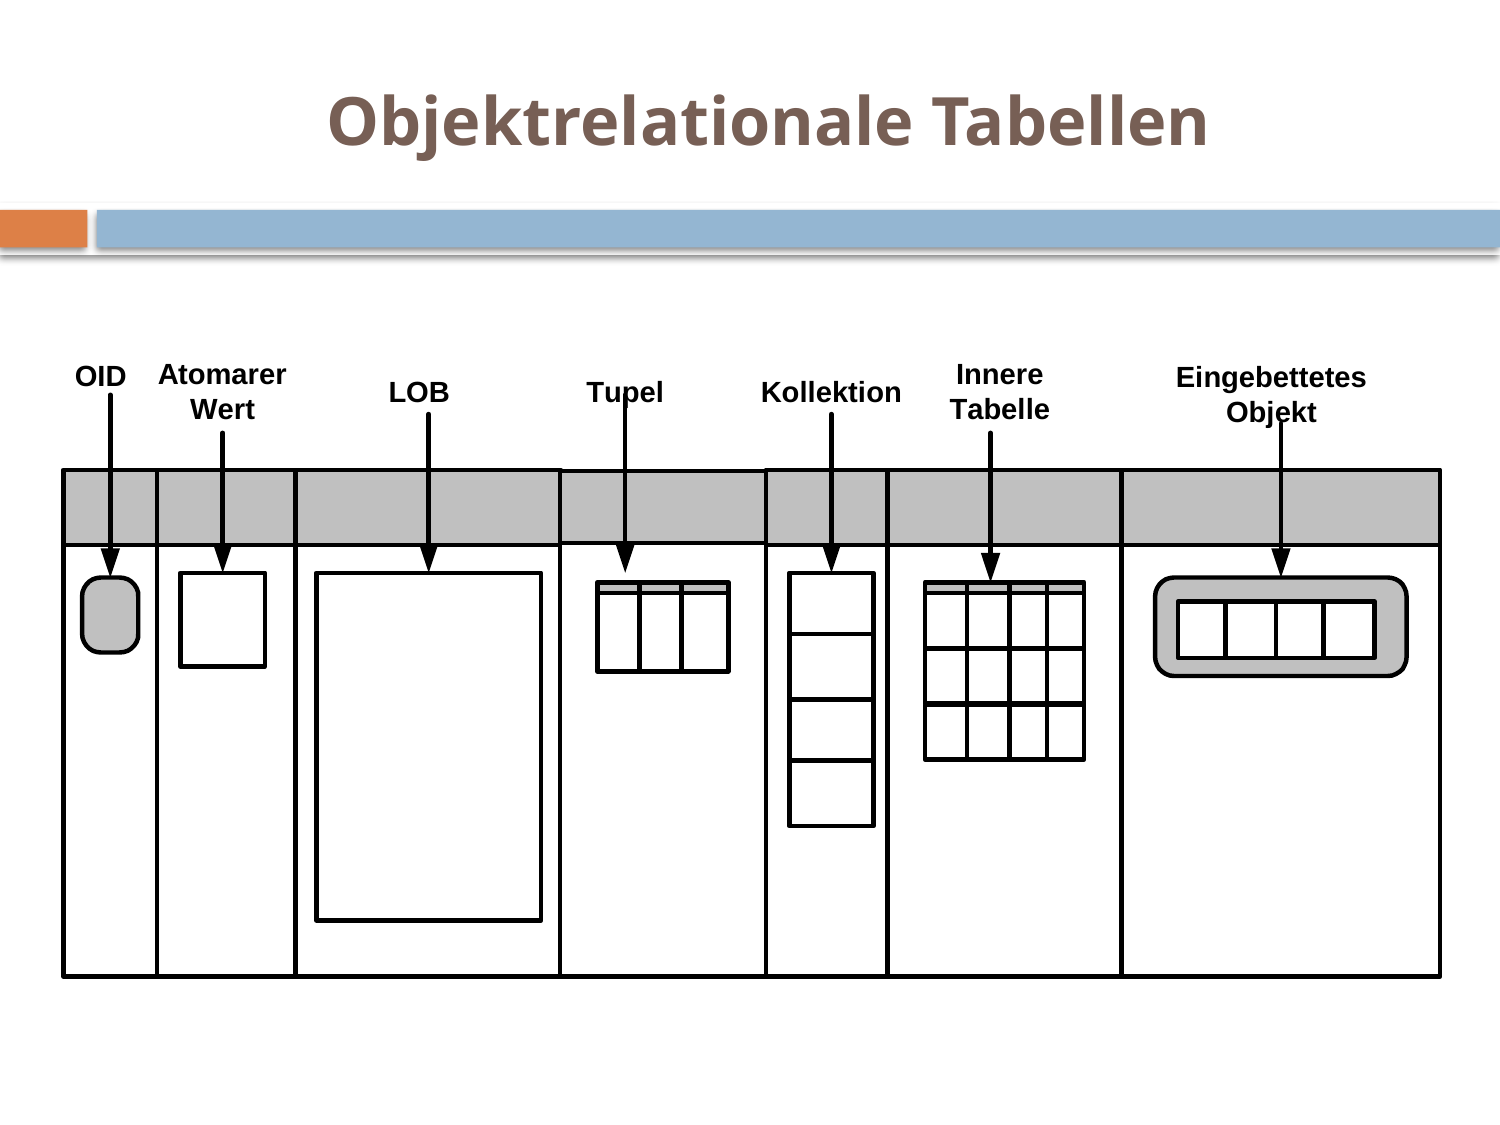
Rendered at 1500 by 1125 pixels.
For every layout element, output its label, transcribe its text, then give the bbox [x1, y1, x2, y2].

title Objektrelationale Tabellen [99, 37, 1438, 200]
text_box [52, 66, 1328, 254]
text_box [51, 338, 1449, 984]
